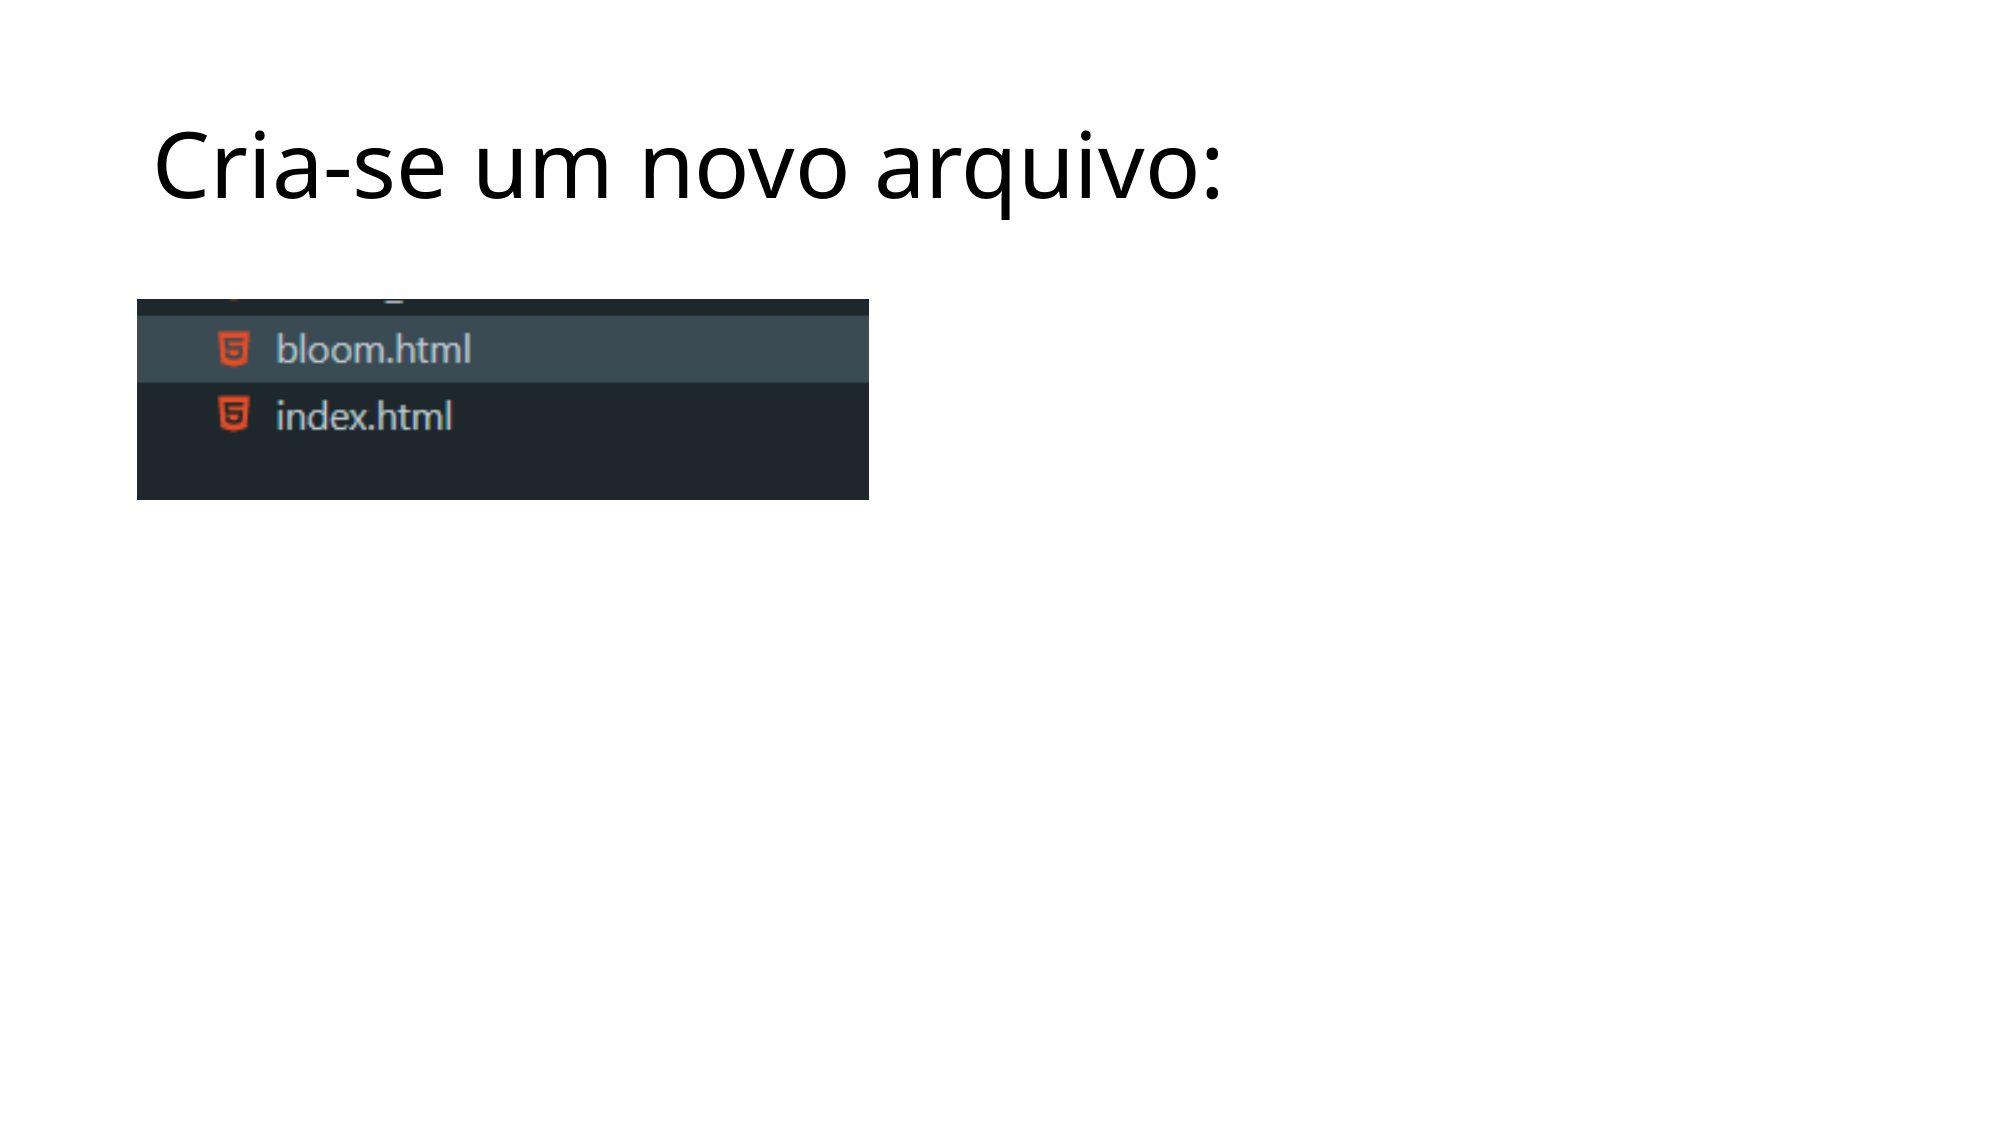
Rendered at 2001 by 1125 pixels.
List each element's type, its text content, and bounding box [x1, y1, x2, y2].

title Cria-se um novo arquivo: [137, 59, 1863, 278]
picture [137, 299, 869, 500]
